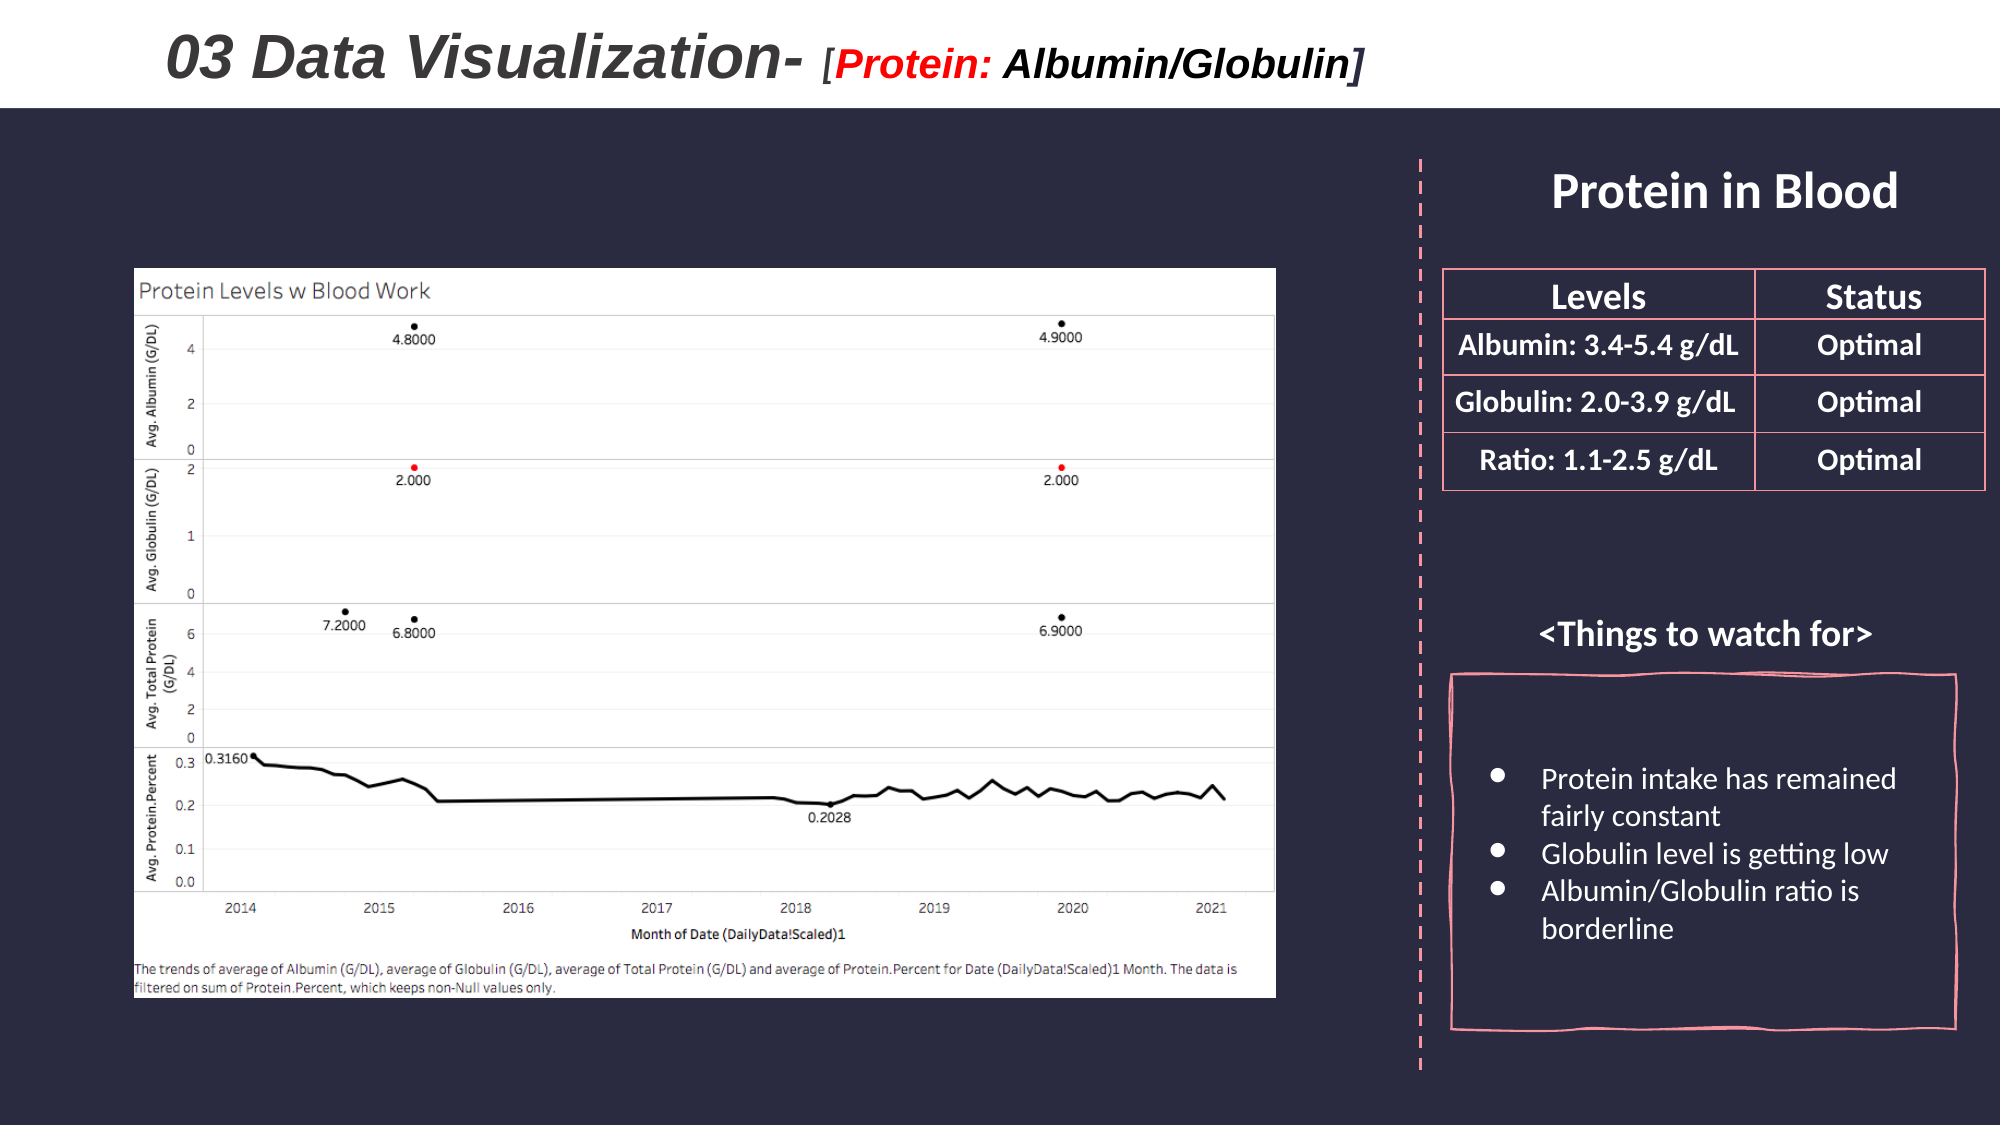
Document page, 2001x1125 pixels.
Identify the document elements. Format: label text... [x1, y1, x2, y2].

picture [134, 268, 1276, 998]
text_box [1451, 601, 1956, 1030]
table_cell Ratio: 1.1-2.5 g/dL [1444, 433, 1754, 490]
table_cell Optimal [1756, 433, 1984, 490]
text_box 03 Data Visualization- [Protein: Albumin/Globulin] [0, 0, 2000, 109]
table_cell Albumin: 3.4-5.4 g/dL [1444, 320, 1754, 374]
table_cell Optimal [1756, 320, 1984, 374]
table_cell Optimal [1756, 376, 1984, 432]
table_header Levels [1444, 270, 1754, 318]
text_box Protein in Blood [1489, 149, 1963, 227]
table_cell Globulin: 2.0-3.9 g/dL [1444, 376, 1754, 432]
table_header Status [1756, 270, 1984, 318]
